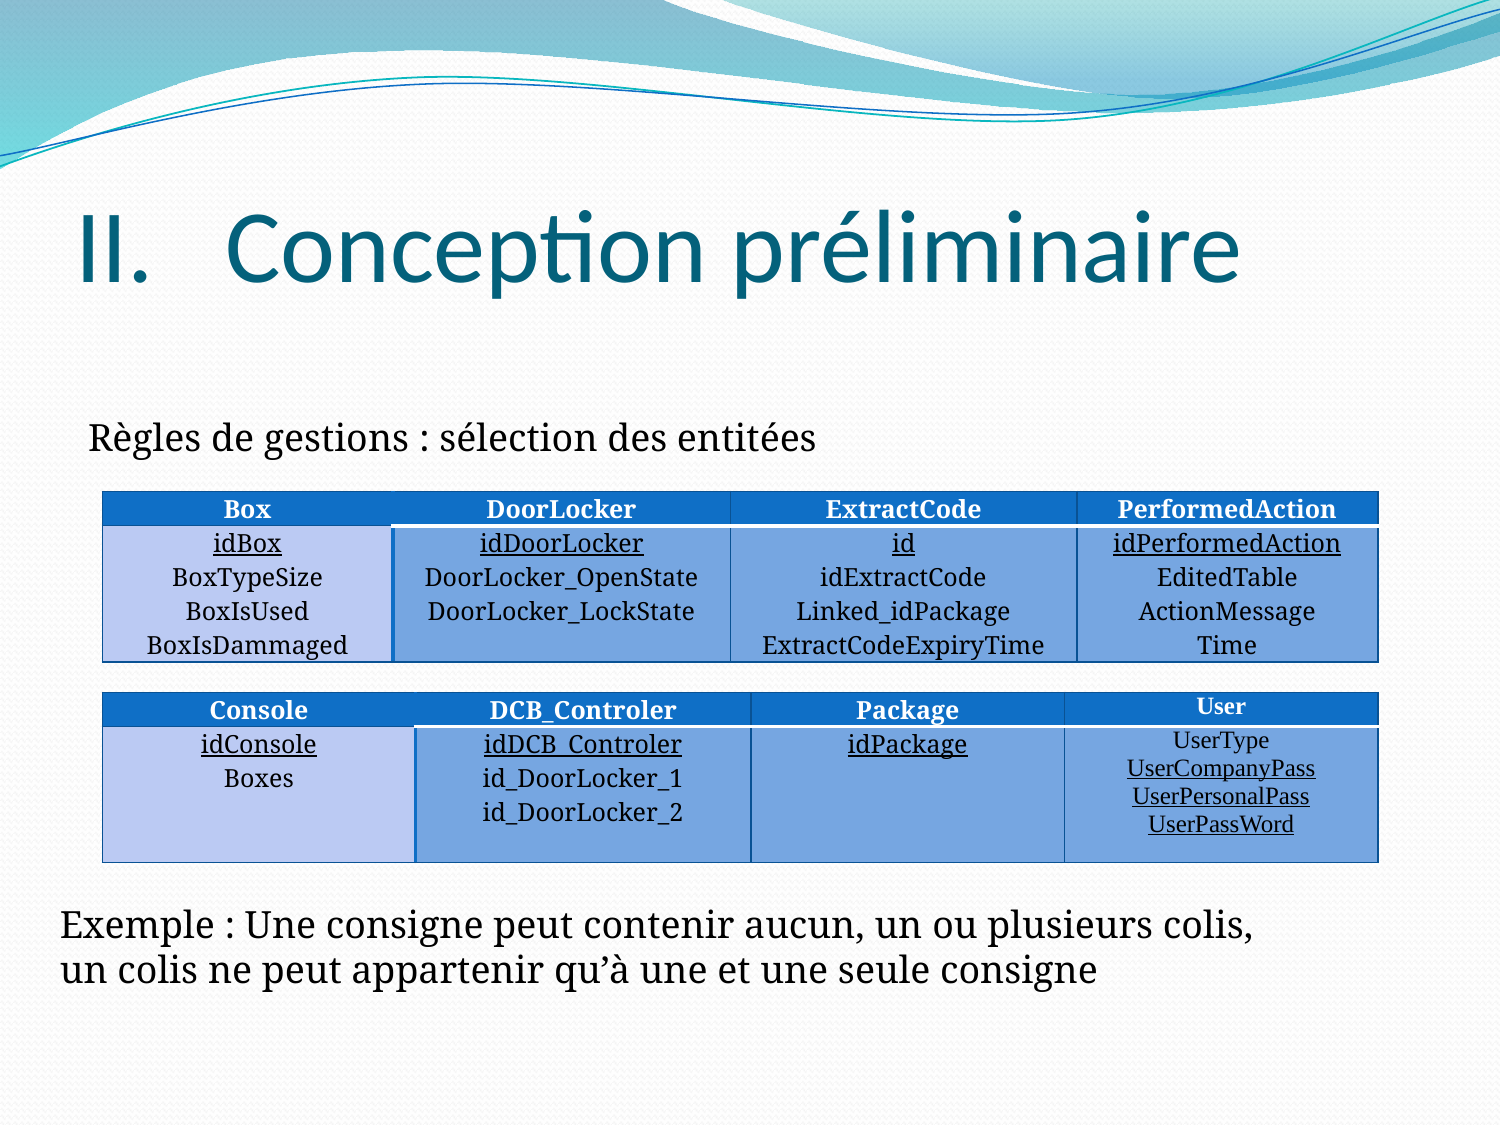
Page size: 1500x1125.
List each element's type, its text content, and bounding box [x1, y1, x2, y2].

table_cell idDCB_Controler id_DoorLocker_1 id_DoorLocker_2 [417, 728, 750, 862]
table_header Package [752, 693, 1064, 725]
table_cell idConsole Boxes [103, 727, 414, 862]
table_header Box [103, 492, 391, 525]
table_header DoorLocker [395, 492, 730, 524]
table_cell idPerformedAction EditedTable ActionMessage Time [1078, 528, 1377, 661]
table_header Console [103, 693, 414, 726]
table_cell UserType UserCompanyPass UserPersonalPass UserPassWord [1065, 728, 1377, 862]
text_box Exemple : Une consigne peut contenir aucun, un ou plusieurs colis, un colis ne peut appartenir qu’à une et une seule consigne [45, 893, 1280, 998]
text_box Règles de gestions : sélection des entitées [73, 361, 833, 467]
table_header ExtractCode [731, 492, 1076, 524]
table_cell idBox BoxTypeSize BoxIsUsed BoxIsDammaged [103, 526, 391, 661]
table_cell idDoorLocker DoorLocker_OpenState DoorLocker_LockState [395, 528, 730, 661]
table_cell idPackage [752, 728, 1064, 862]
table_header DCB_Controler [417, 693, 750, 725]
table_header User [1065, 693, 1377, 725]
table_cell id idExtractCode Linked_idPackage ExtractCodeExpiryTime [731, 528, 1076, 661]
table_header PerformedAction [1078, 492, 1377, 524]
title II. Conception préliminaire [75, 115, 1425, 303]
